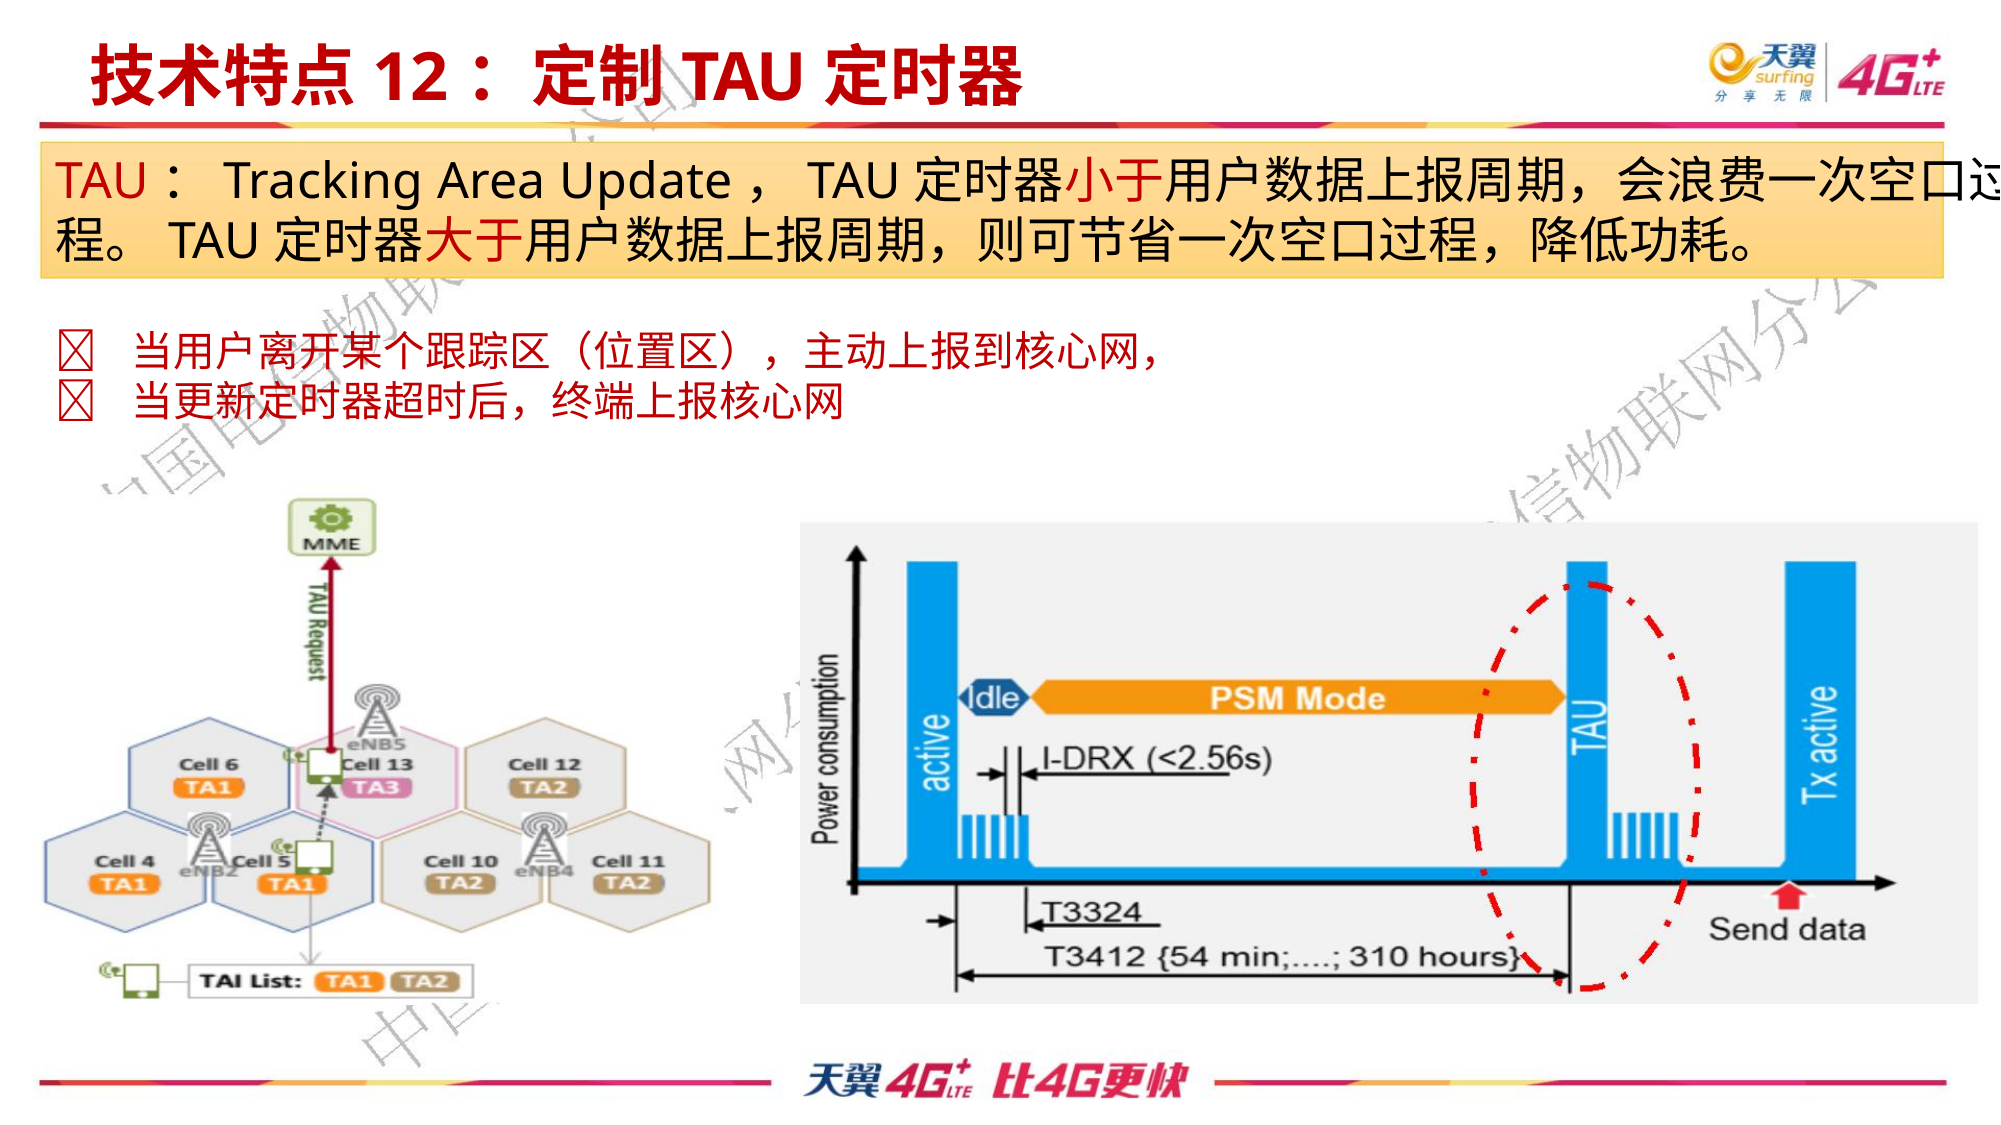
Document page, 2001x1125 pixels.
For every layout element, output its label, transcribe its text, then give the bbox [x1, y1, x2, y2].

text_box TAU：Tracking Area Update，TAU定时器小于用户数据上报周期，会浪费一次空口过 程。TAU定时器大于用户数据上报周期，则可节省一次空口过程，降低功耗。 [55, 158, 2000, 269]
text_box  当用户离开某个跟踪区（位置区），主动上报到核心网，  当更新定时器超时后，终端上报核心网 [55, 328, 1327, 426]
text_box 技术特点12：定制TAU定时器 [89, 25, 1119, 114]
text_box [0, 0, 2000, 1125]
